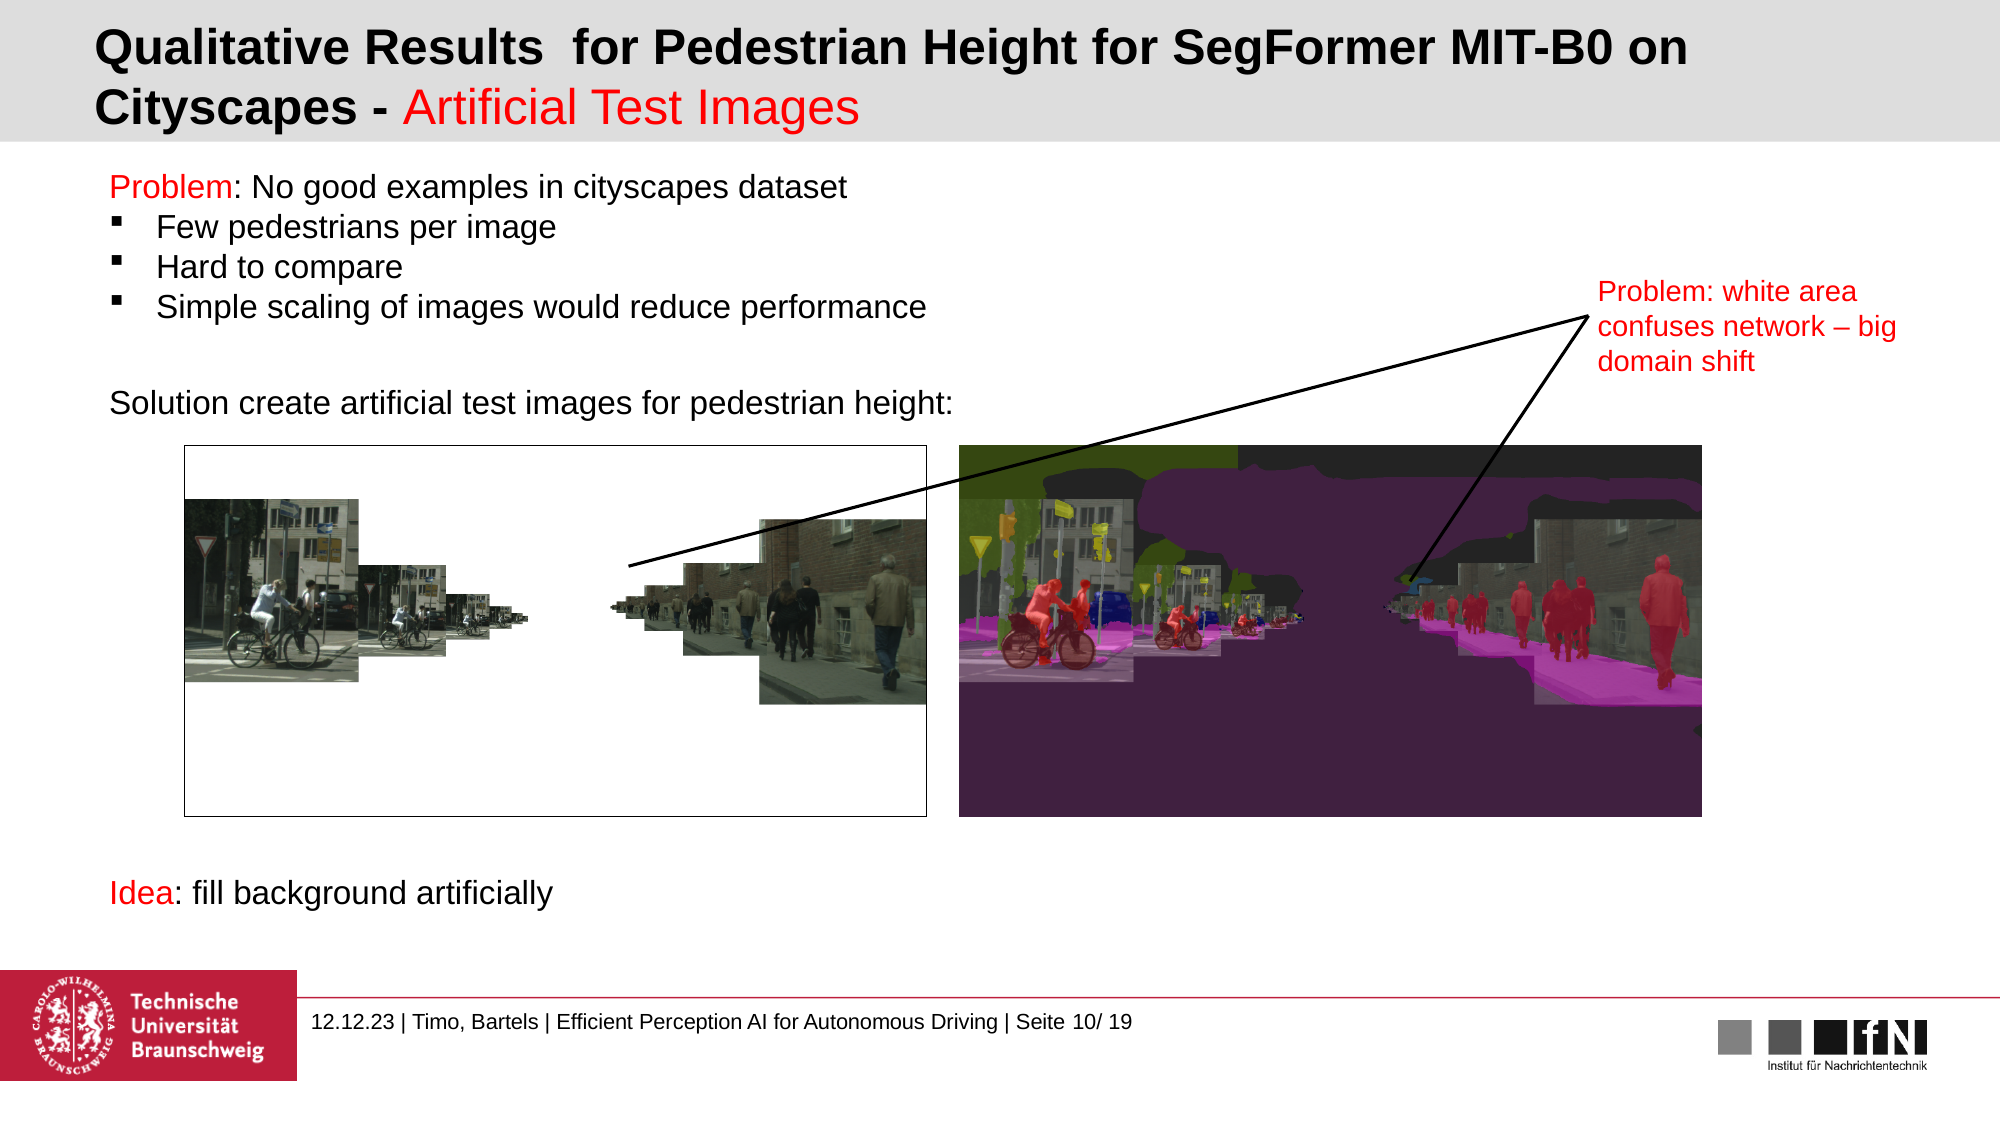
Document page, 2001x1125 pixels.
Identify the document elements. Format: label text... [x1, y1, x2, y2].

text_box Problem: No good examples in cityscapes dataset Few pedestrians per image Hard to compare Simple scaling of images would reduce performance [94, 157, 1220, 333]
text_box Solution create artificial test images for pedestrian height: [94, 373, 623, 429]
text_box Problem: white area confuses network – big domain shift [1582, 264, 1975, 385]
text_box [628, 315, 1589, 567]
picture [959, 445, 1703, 817]
picture [1718, 1020, 1927, 1070]
picture [184, 445, 928, 817]
picture [0, 970, 297, 1081]
text_box Idea: fill background artificially [94, 863, 739, 919]
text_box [1409, 575, 1589, 582]
title Qualitative Results for Pedestrian Height for SegFormer MIT-B0 on Cityscapes - Artificial Test Images [94, 17, 1927, 135]
